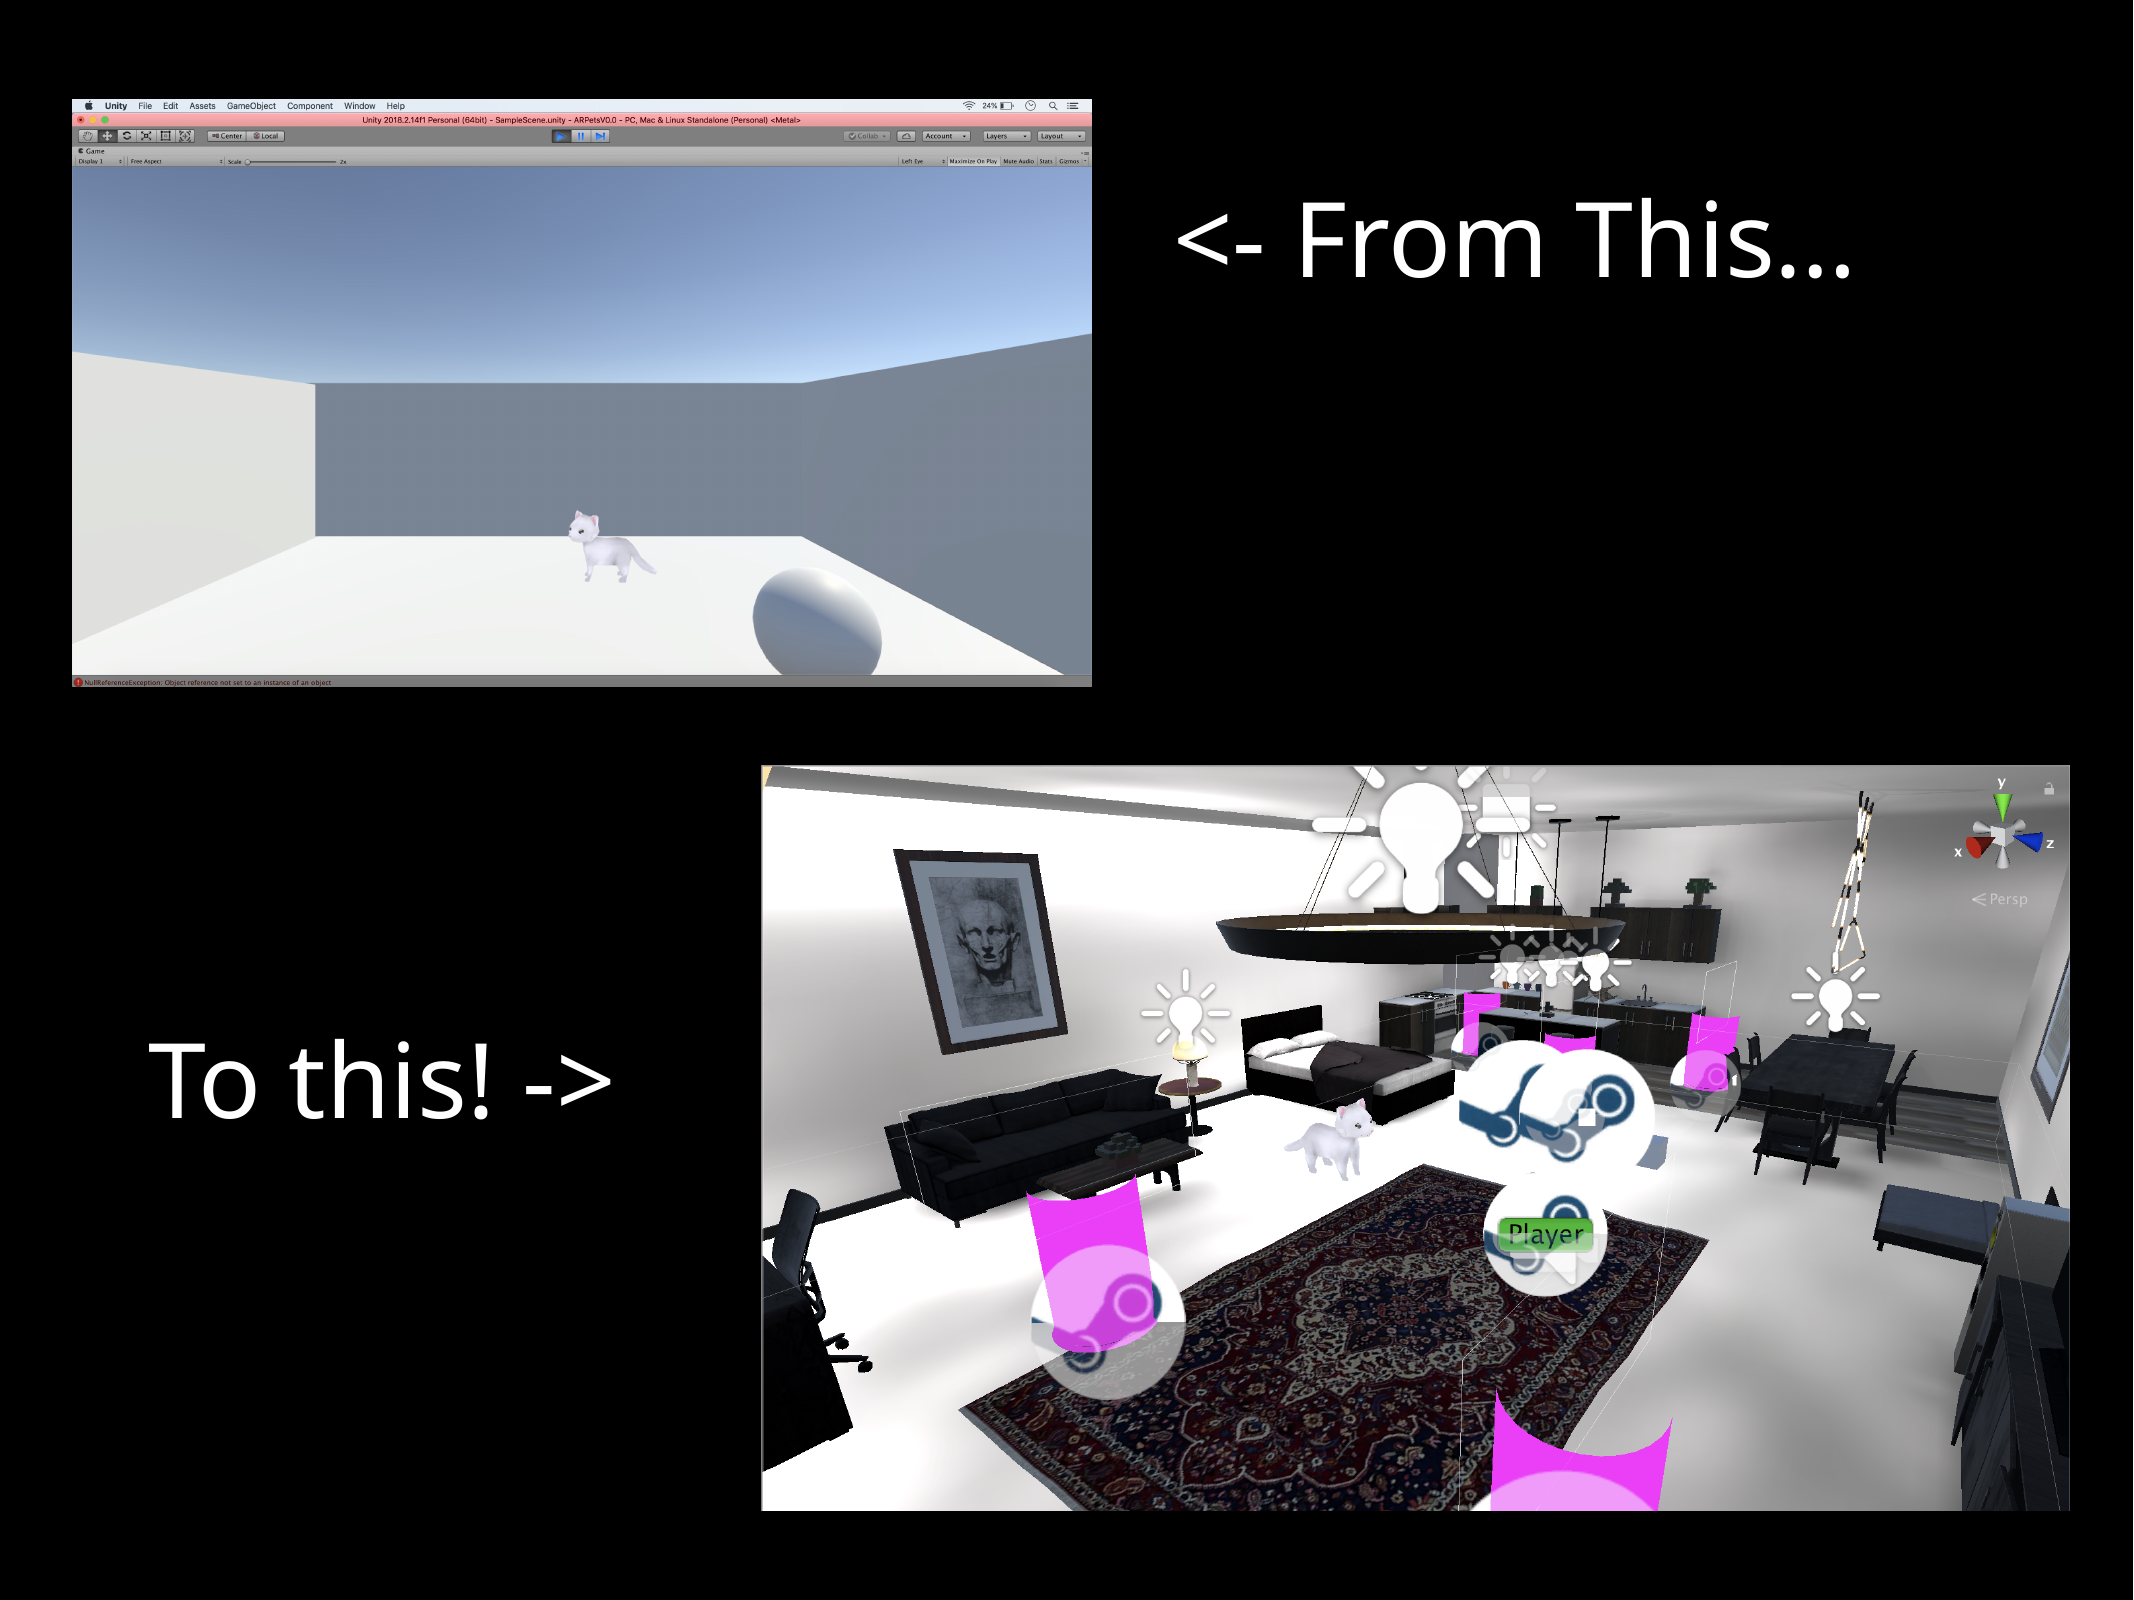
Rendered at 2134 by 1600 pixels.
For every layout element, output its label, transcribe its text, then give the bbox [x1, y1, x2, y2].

picture [761, 764, 2070, 1511]
text_box To this! -> [0, 1006, 761, 1148]
picture [72, 99, 1092, 688]
text_box <- From This… [1092, 164, 1985, 307]
